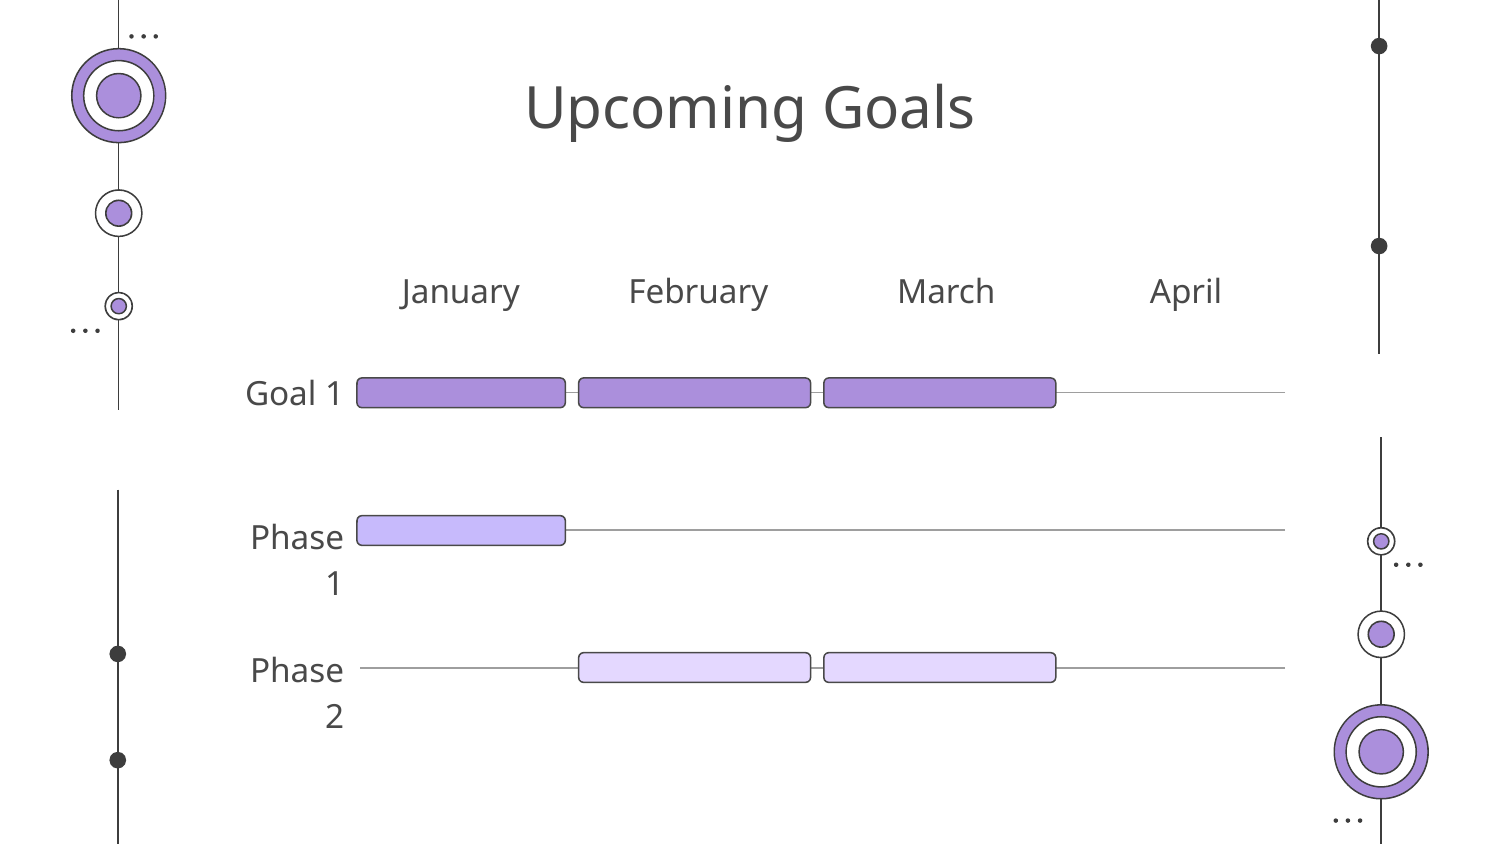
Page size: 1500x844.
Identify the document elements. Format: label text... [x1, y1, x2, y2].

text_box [212, 254, 1288, 688]
title Upcoming Goals [299, 55, 1201, 150]
